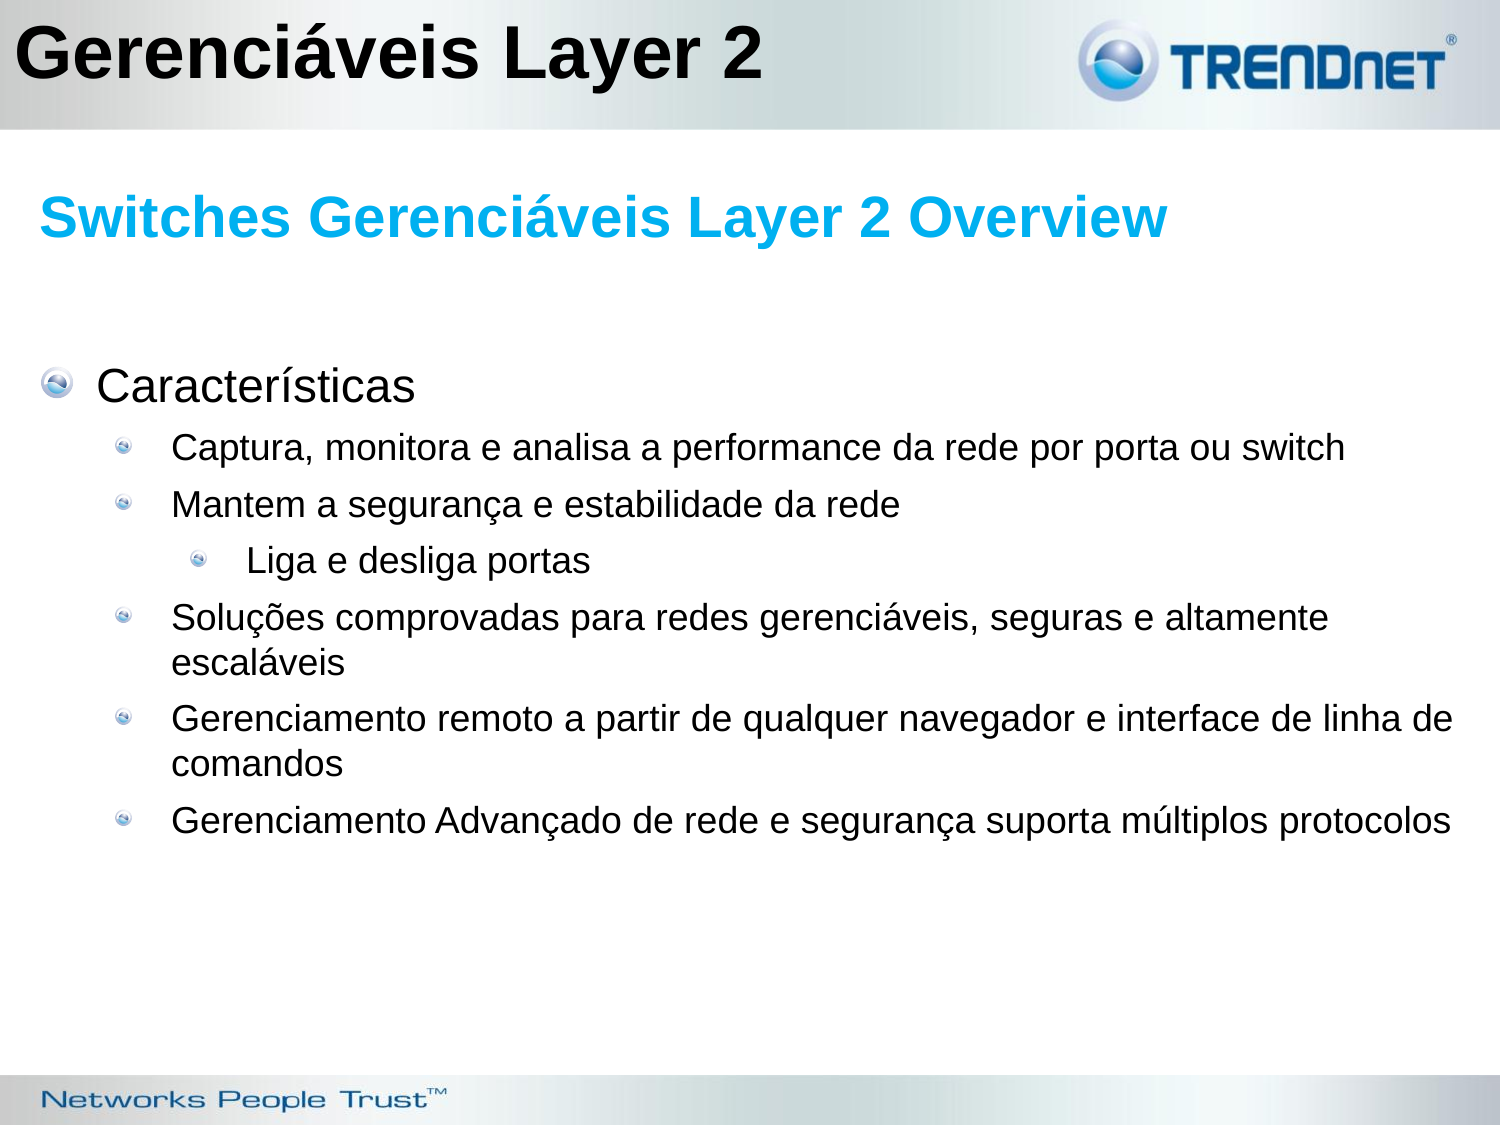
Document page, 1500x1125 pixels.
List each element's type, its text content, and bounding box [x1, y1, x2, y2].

text_box Switches Gerenciáveis Layer 2 Overview [24, 172, 1413, 257]
picture [114, 809, 133, 827]
picture [114, 707, 133, 726]
picture [189, 549, 208, 568]
picture [0, 1075, 1500, 1125]
picture [39, 366, 75, 400]
picture [114, 606, 133, 624]
text_box Gerenciáveis Layer 2 [0, 0, 1130, 101]
text_box Características Captura, monitora e analisa a performance da rede por porta ou switch Mantem a segurança e estabilidade da rede Liga e desliga portas Soluções comprovadas para redes gerenciáveis, seguras e altamente escaláveis Gerenciamento remoto a partir de qualquer navegador e interface de linha de comandos Gerenciamento Advançado de rede e segurança suporta múltiplos protocolos [24, 346, 1475, 849]
picture [114, 436, 133, 455]
picture [0, 0, 1500, 130]
picture [114, 493, 133, 511]
